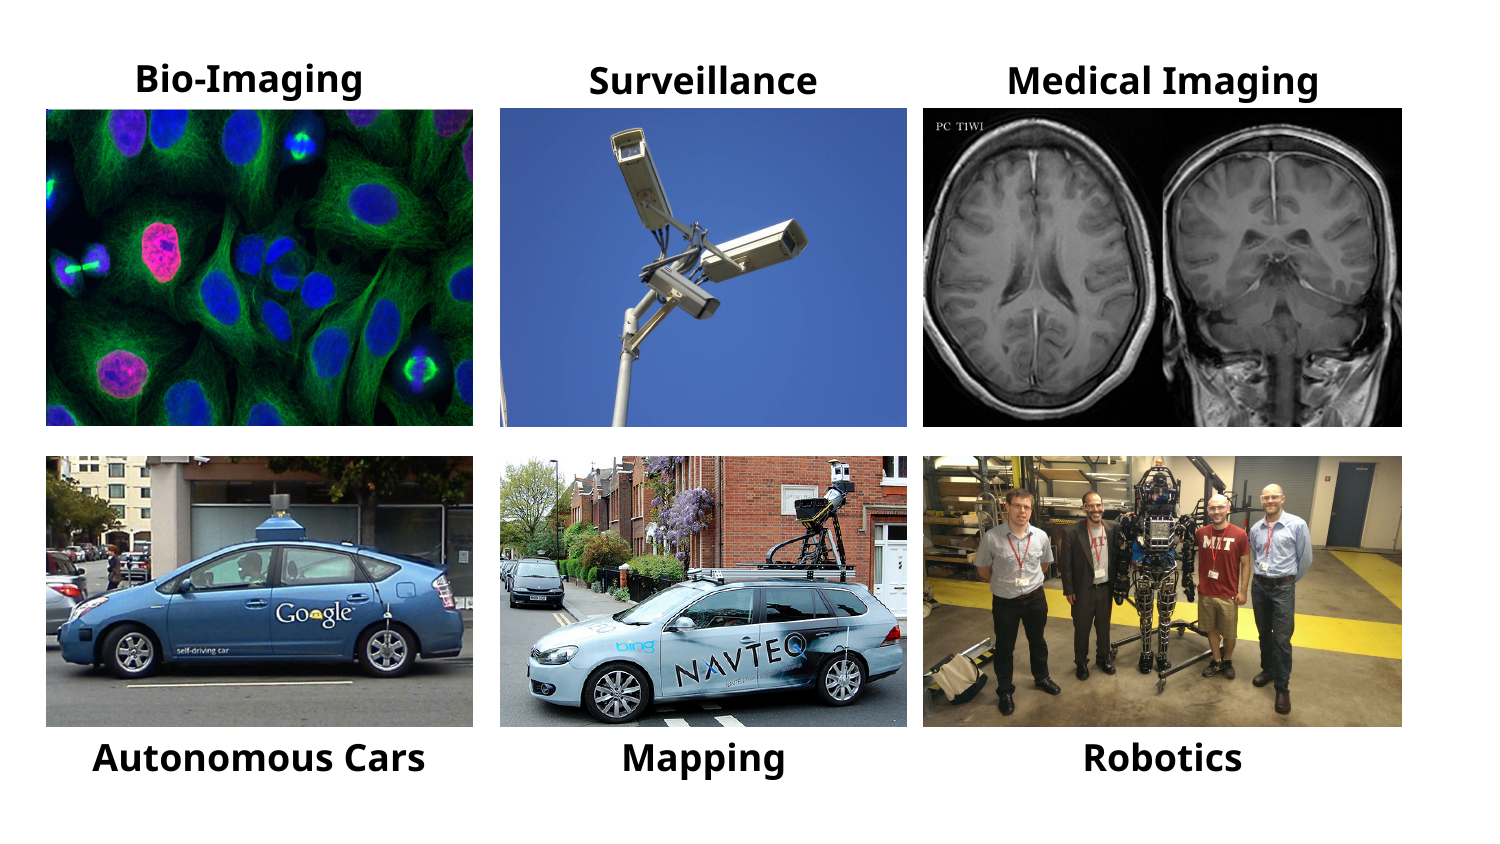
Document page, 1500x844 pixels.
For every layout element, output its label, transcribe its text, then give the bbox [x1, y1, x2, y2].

text_box Medical Imaging [925, 49, 1402, 107]
text_box Mapping [500, 734, 907, 786]
picture [46, 108, 473, 428]
picture [923, 108, 1402, 428]
picture [500, 455, 907, 727]
picture [500, 108, 907, 428]
picture [923, 455, 1402, 727]
text_box Surveillance [500, 49, 907, 107]
text_box Autonomous Cars [46, 734, 473, 786]
text_box Robotics [923, 734, 1402, 786]
text_box Bio-Imaging [46, 47, 452, 107]
picture [46, 455, 473, 727]
